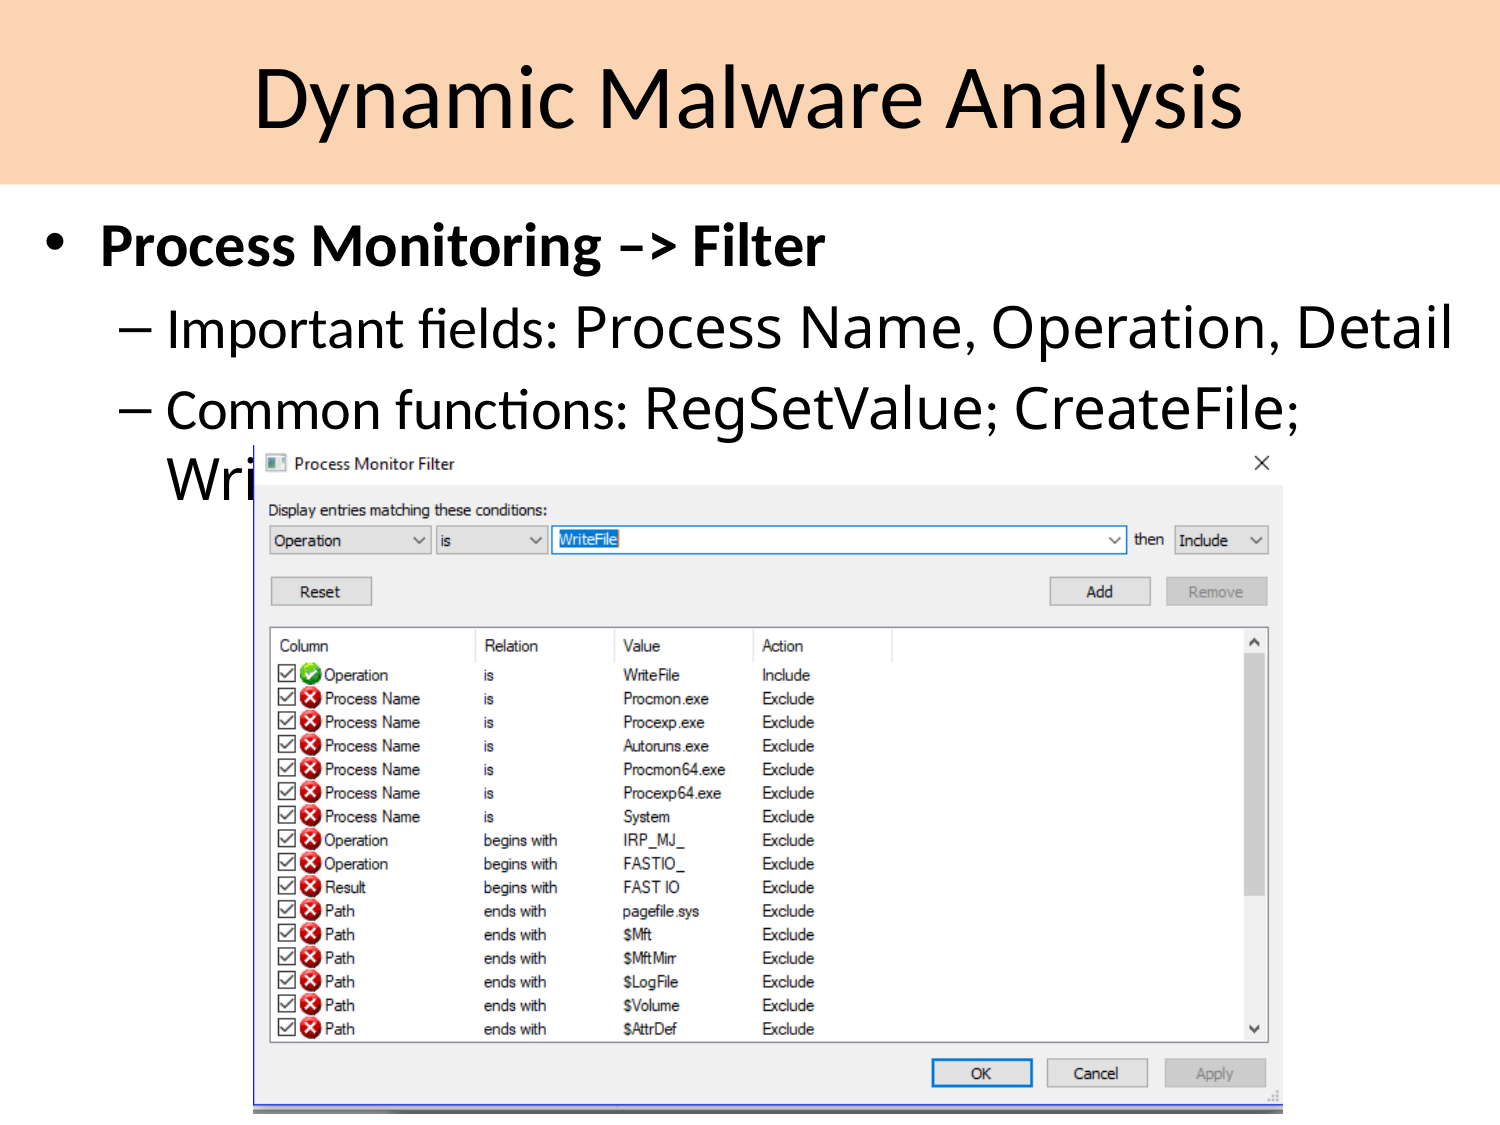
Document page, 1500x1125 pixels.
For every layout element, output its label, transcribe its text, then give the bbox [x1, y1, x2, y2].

text_box Process Monitoring –> Filter Important fields: Process Name, Operation, Detail Common functions: RegSetValue; CreateFile; WriteFile. [29, 196, 1471, 1035]
picture [253, 445, 1283, 1114]
text_box Dynamic Malware Analysis [0, 0, 1500, 185]
